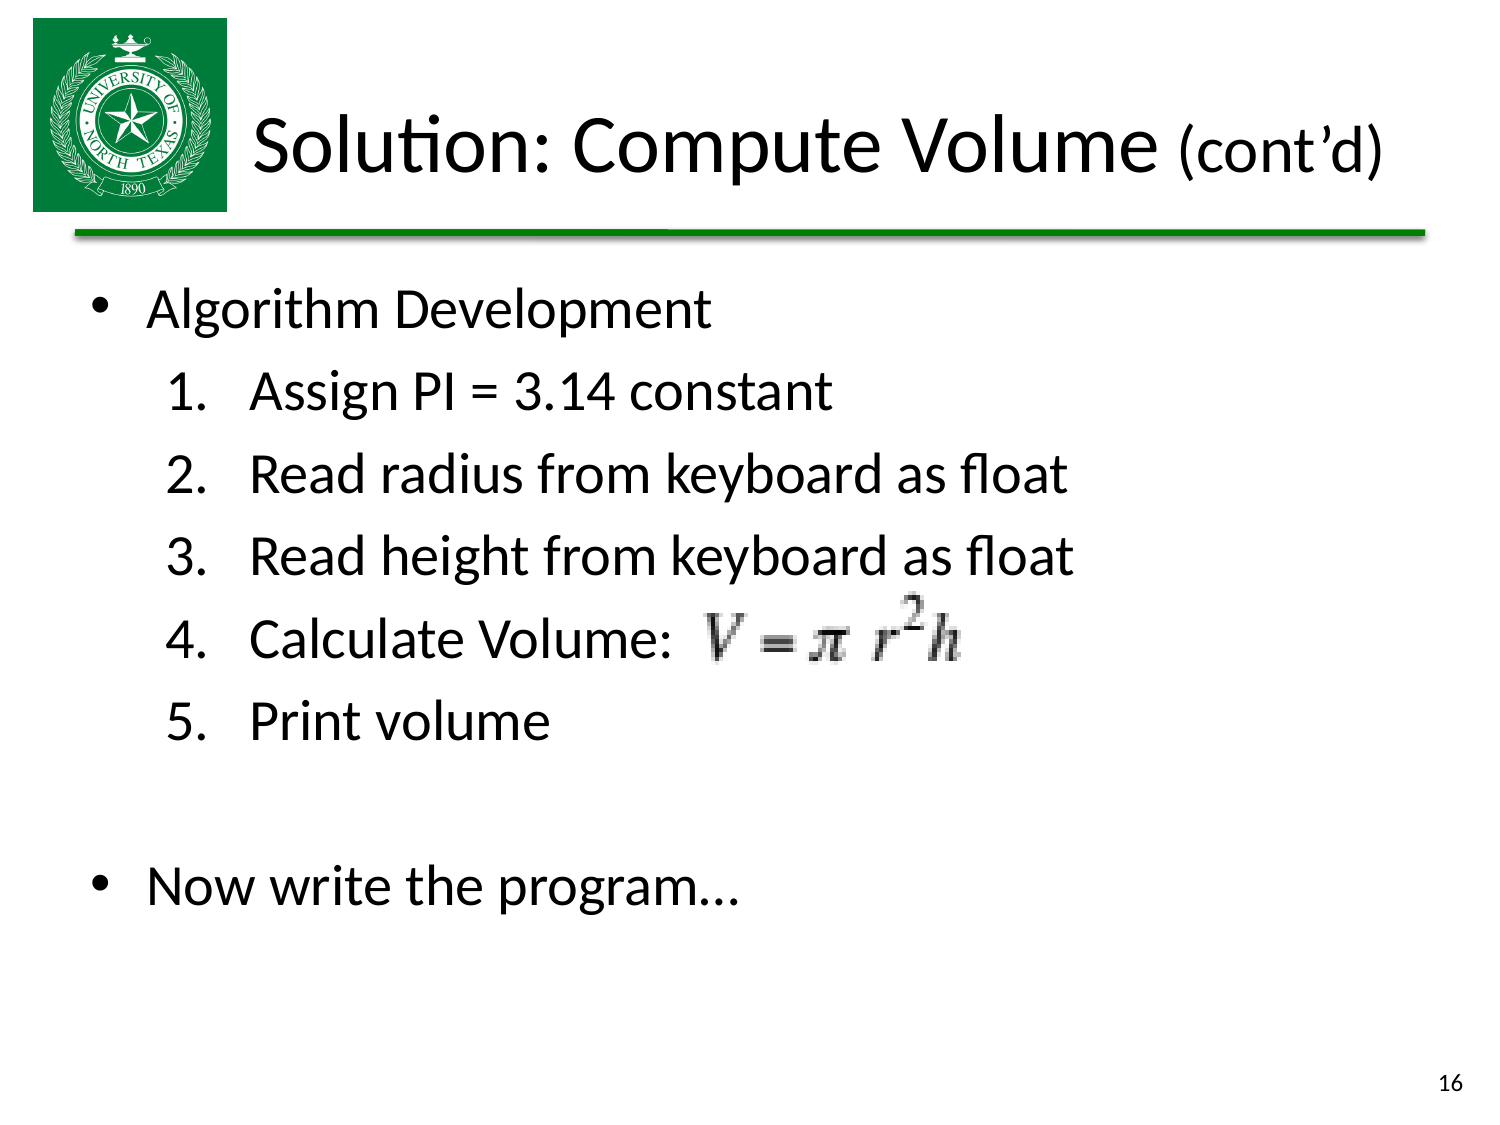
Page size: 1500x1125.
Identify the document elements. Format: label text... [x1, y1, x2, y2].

slide_number 16 [1418, 1051, 1479, 1112]
title Solution: Compute Volume (cont’d) [237, 45, 1479, 233]
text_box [695, 574, 970, 672]
list Algorithm Development Assign PI = 3.14 constant Read radius from keyboard as float Read height from keyboard as float Calculate Volume: Print volume Now write the program… [75, 262, 1425, 1052]
picture [33, 17, 228, 212]
